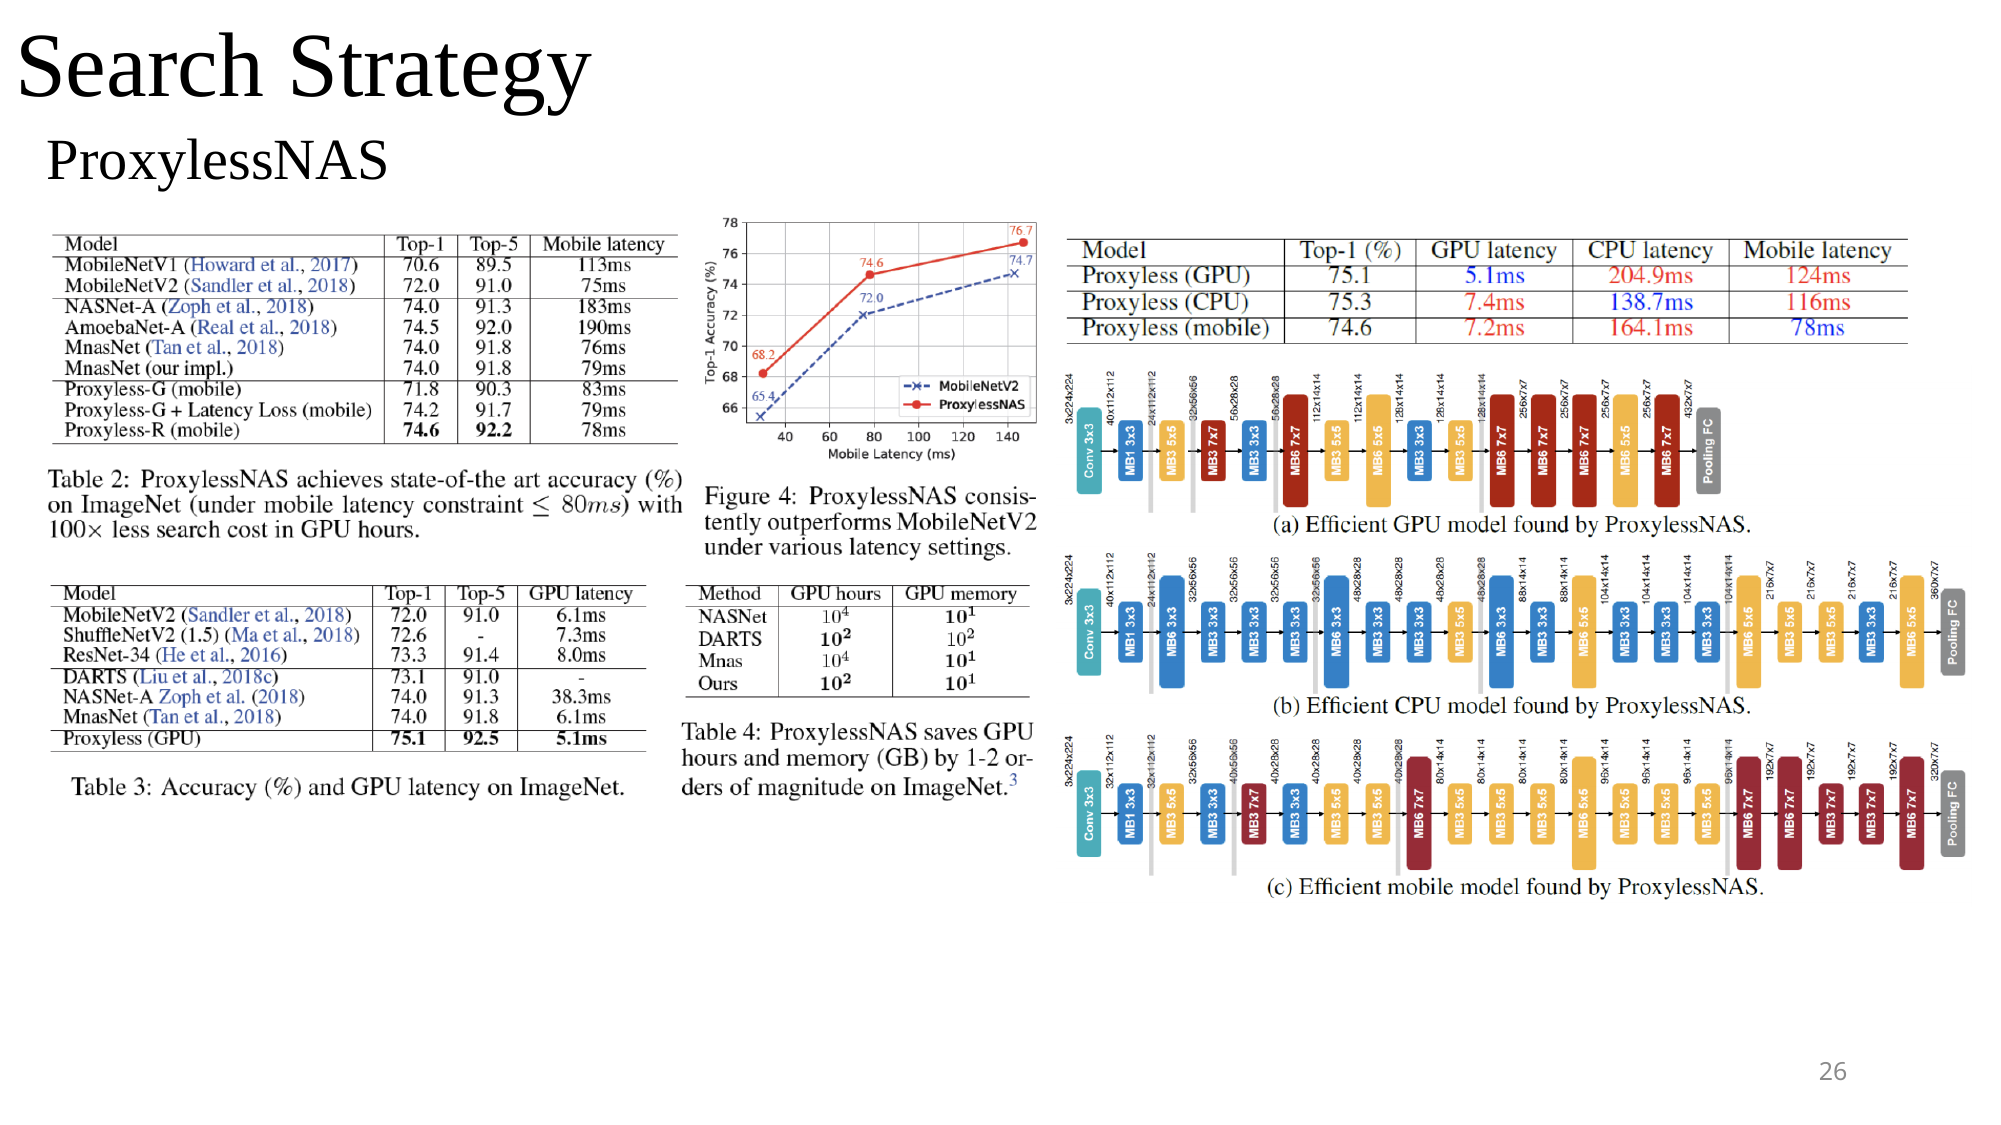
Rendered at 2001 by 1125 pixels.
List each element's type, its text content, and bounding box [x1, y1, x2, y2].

slide_number 26 [1412, 1043, 1863, 1103]
title Search Strategy [0, 0, 1725, 176]
picture [0, 214, 2000, 1043]
list ProxylessNAS [31, 121, 1757, 214]
